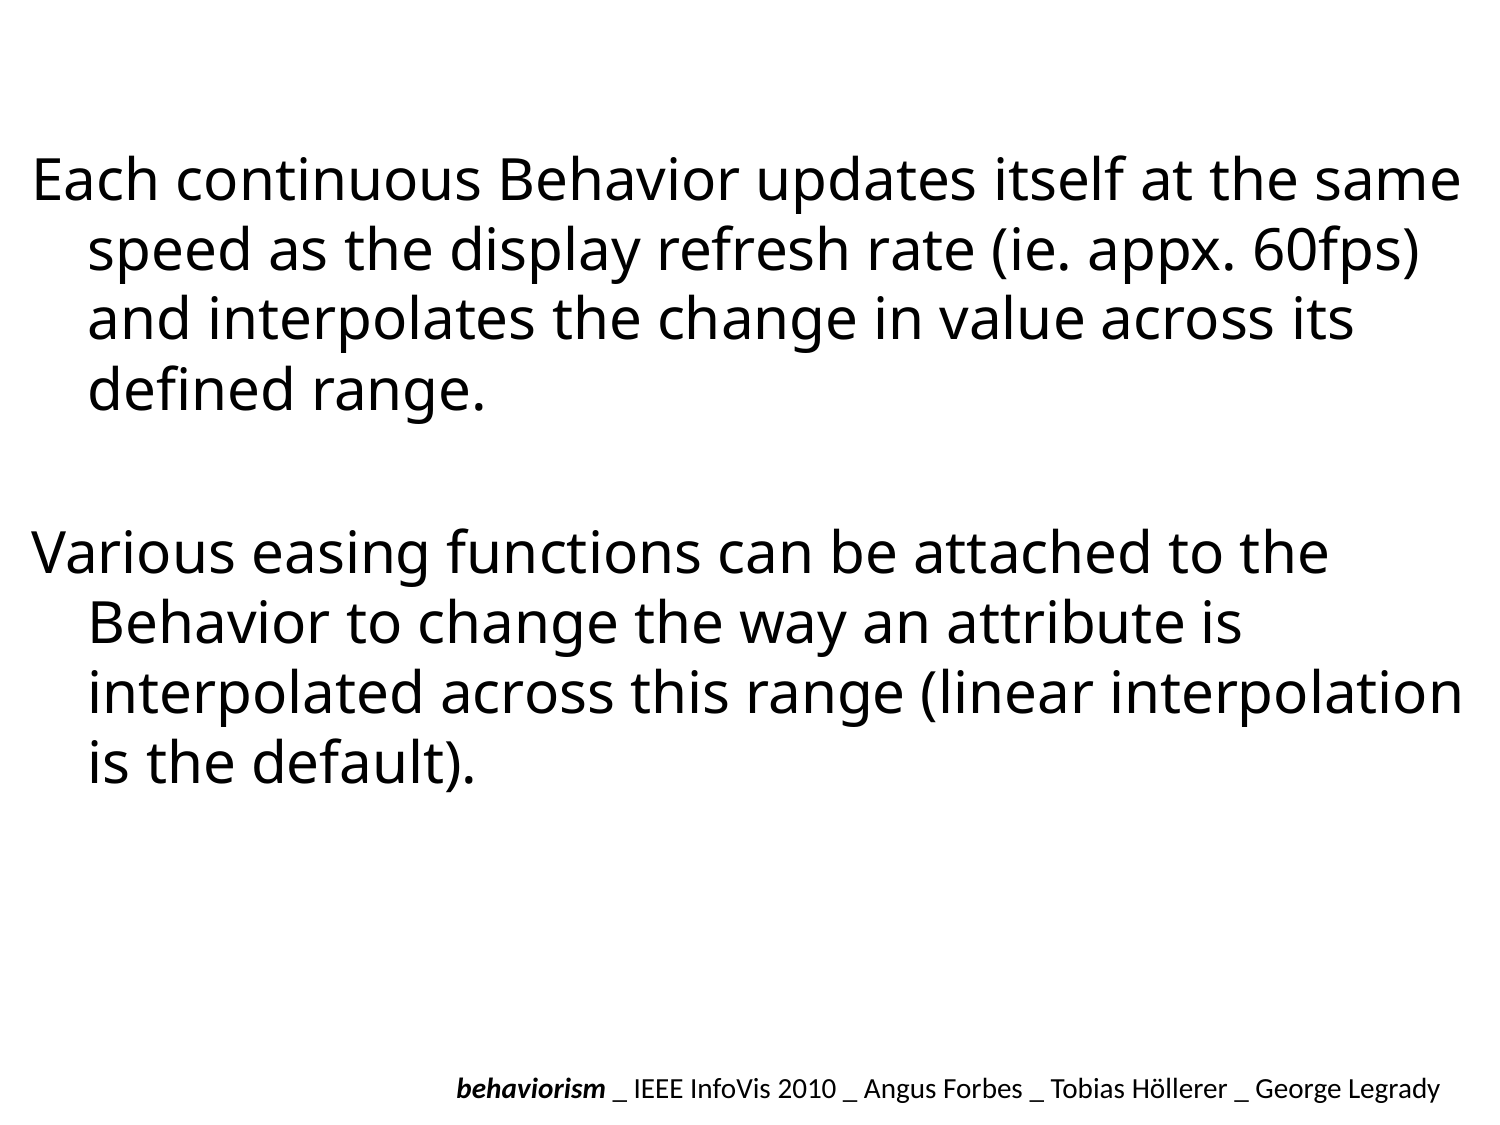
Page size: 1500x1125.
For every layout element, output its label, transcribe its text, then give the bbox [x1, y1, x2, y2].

list Each continuous Behavior updates itself at the same speed as the display refresh rate (ie. appx. 60fps) and interpolates the change in value across its defined range. Various easing functions can be attached to the Behavior to change the way an attribute is interpolated across this range (linear interpolation is the default). [16, 134, 1483, 1063]
